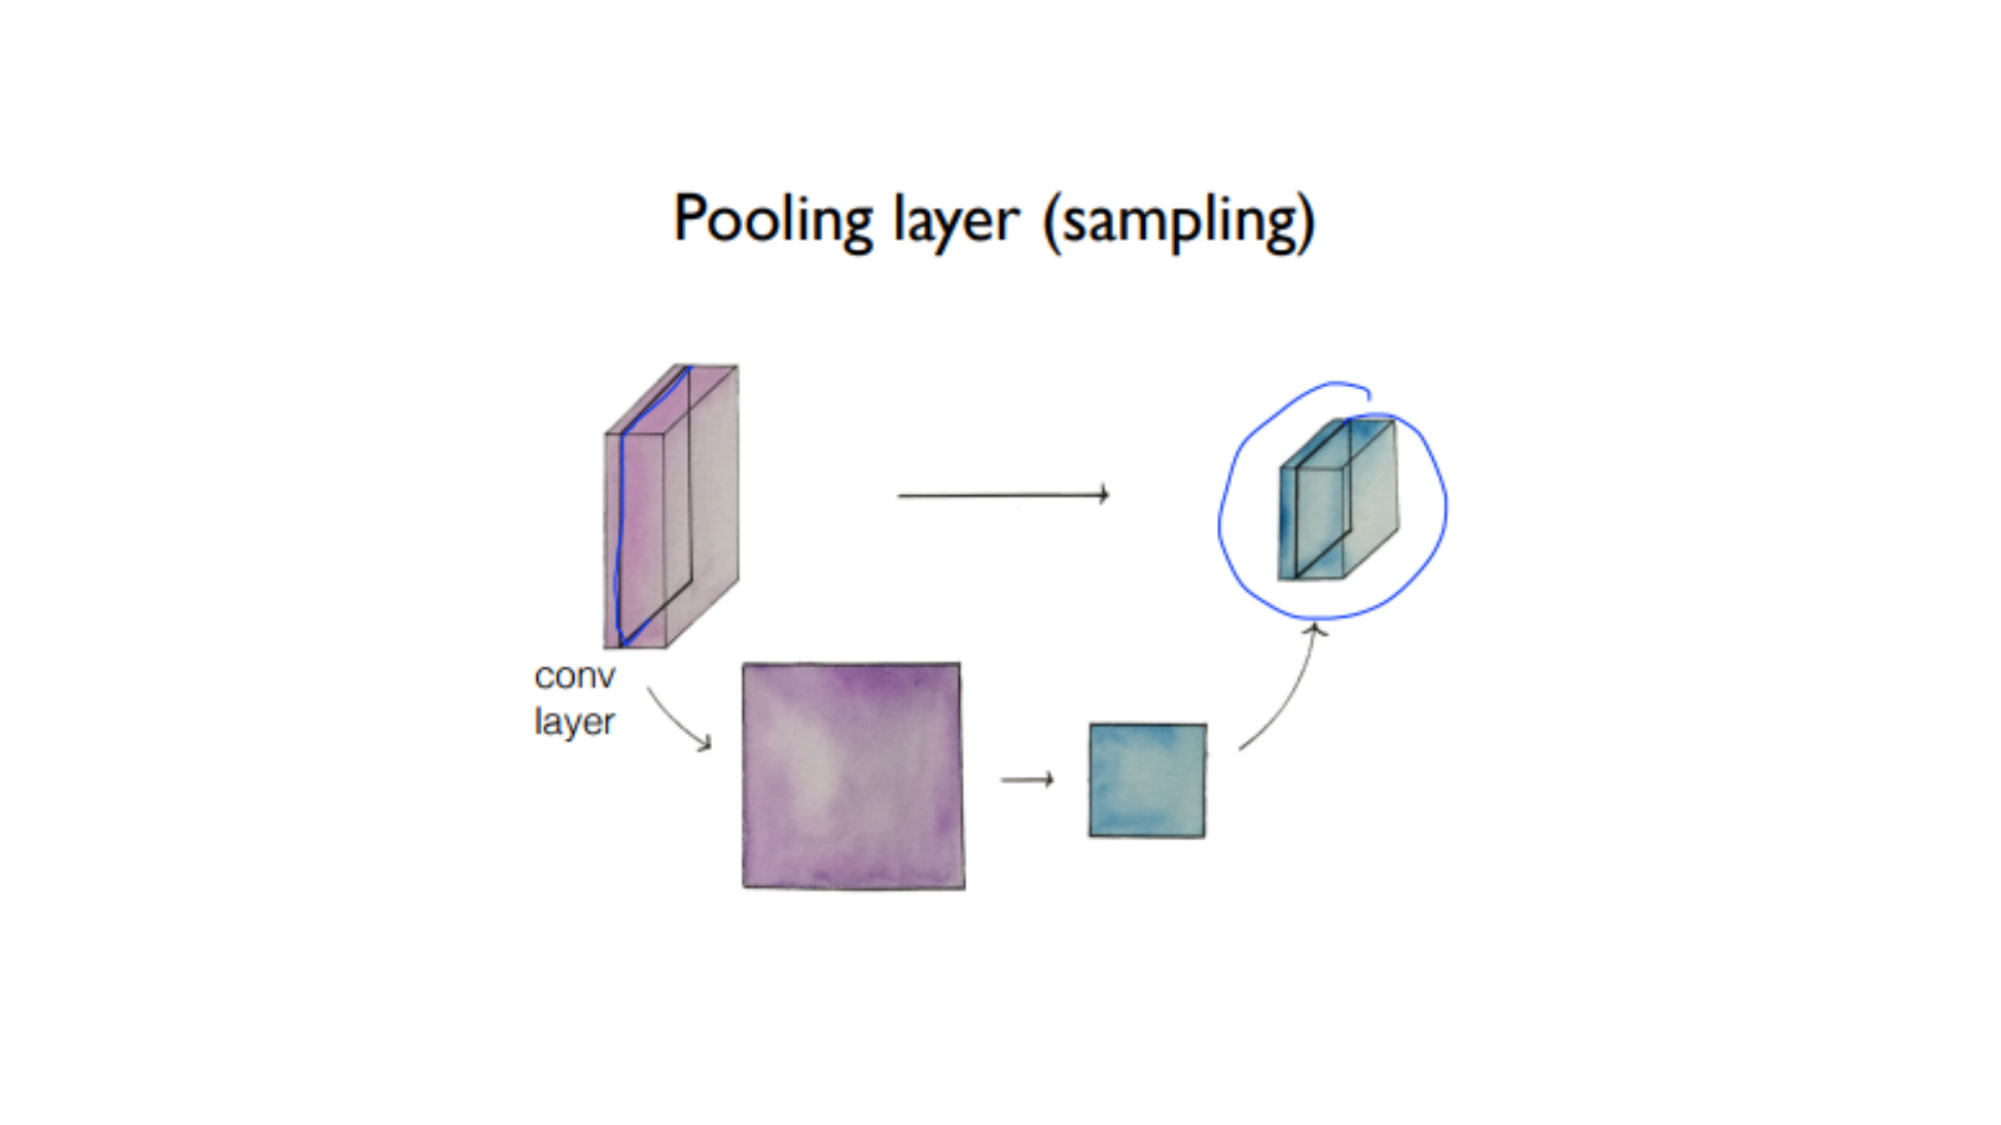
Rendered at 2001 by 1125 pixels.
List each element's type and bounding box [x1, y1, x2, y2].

picture [434, 110, 1566, 1015]
